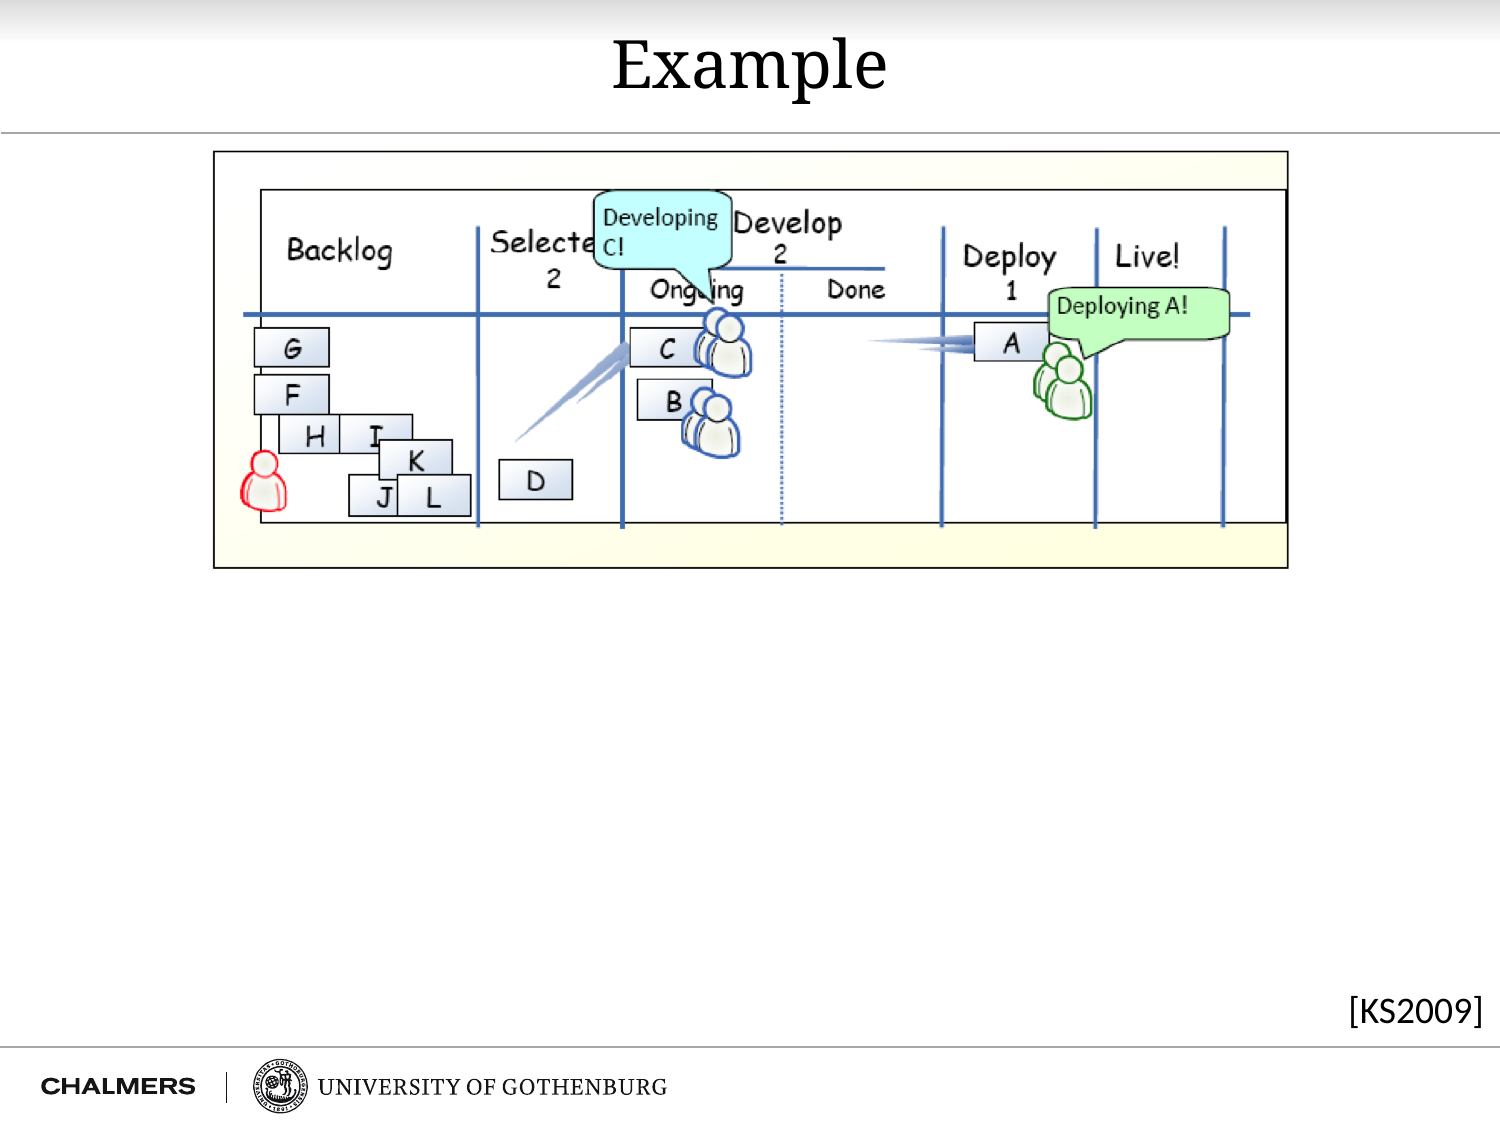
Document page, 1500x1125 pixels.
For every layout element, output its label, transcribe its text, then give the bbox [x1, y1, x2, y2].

text_box [KS2009] [1333, 978, 1499, 1039]
title Example [75, 4, 1425, 120]
picture [202, 142, 1299, 581]
